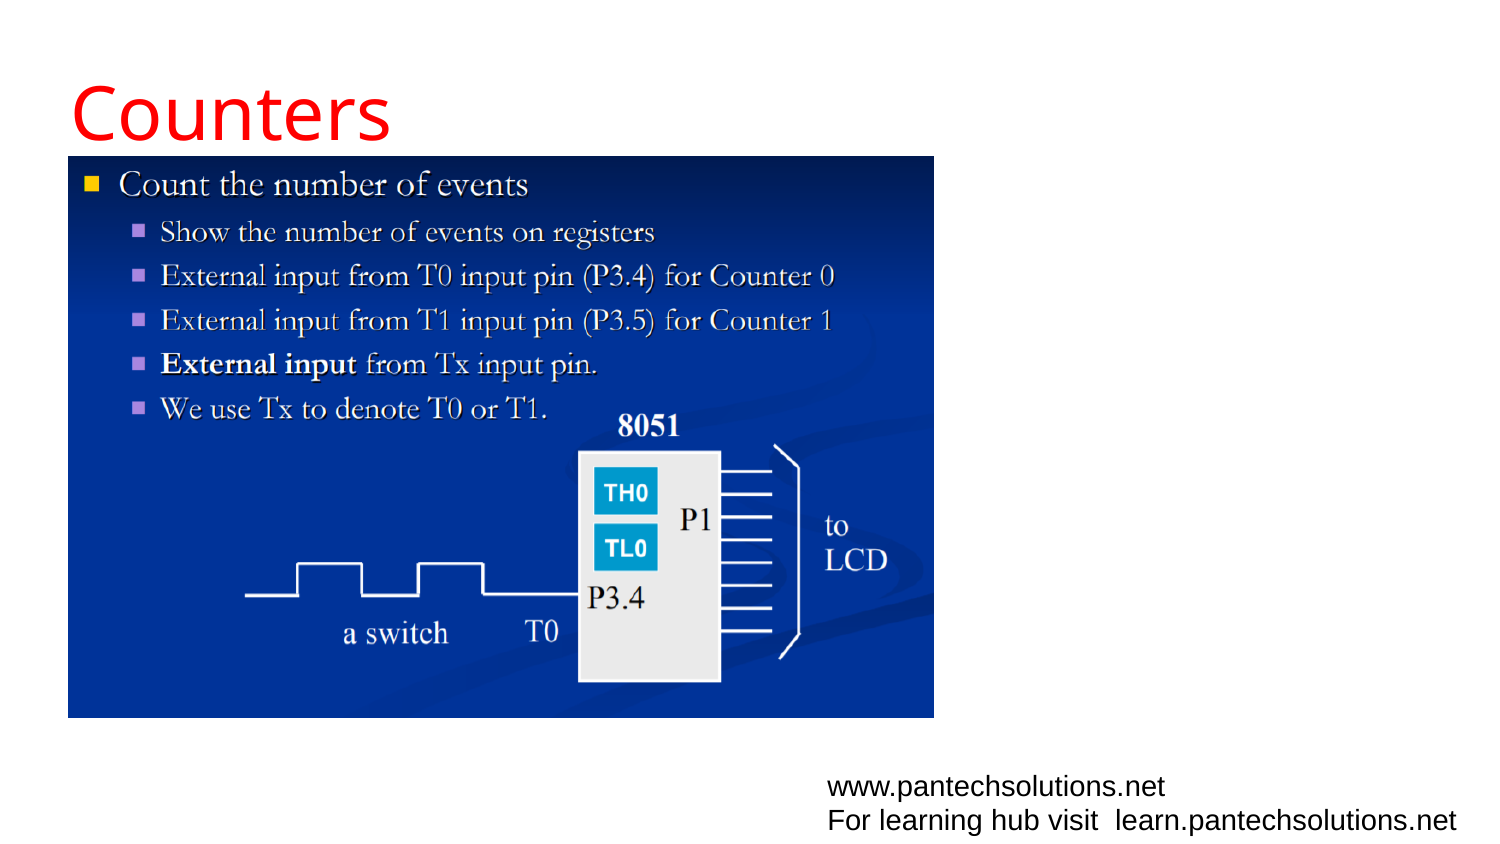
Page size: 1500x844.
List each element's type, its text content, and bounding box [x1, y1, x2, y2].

slide_number www.pantechsolutions.net For learning hub visit learn.pantechsolutions.net [812, 759, 1500, 797]
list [67, 156, 934, 718]
title Counters [55, 50, 1454, 145]
